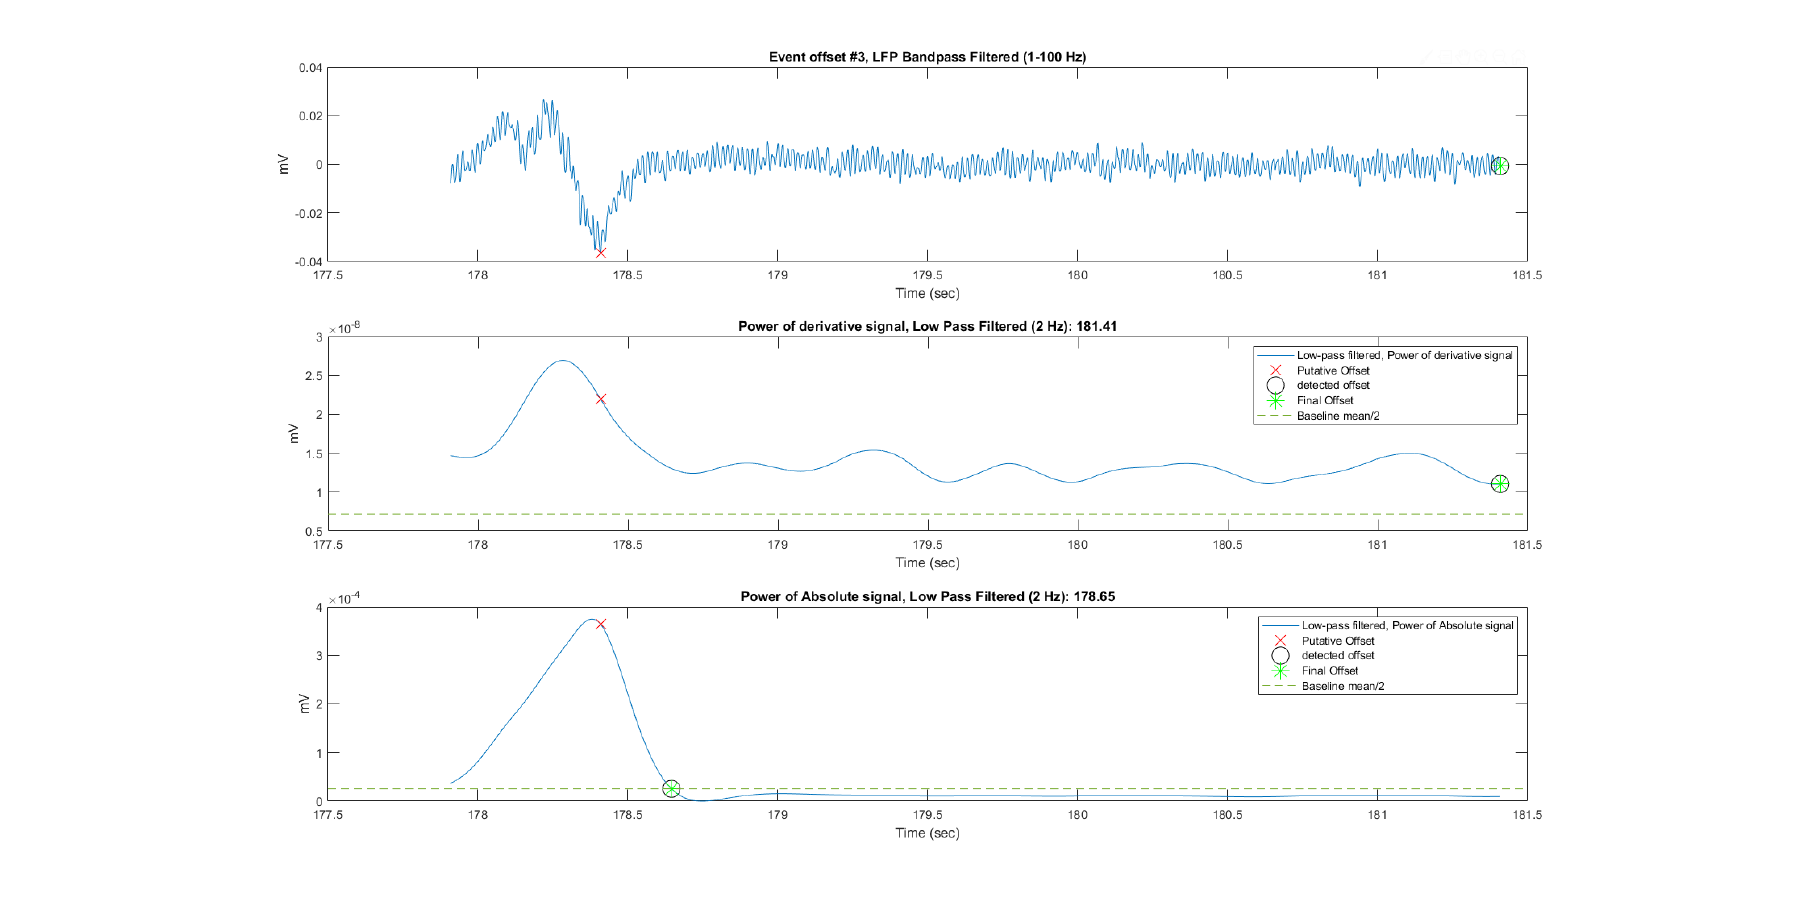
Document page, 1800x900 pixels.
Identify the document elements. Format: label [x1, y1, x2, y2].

picture [126, 0, 1674, 900]
